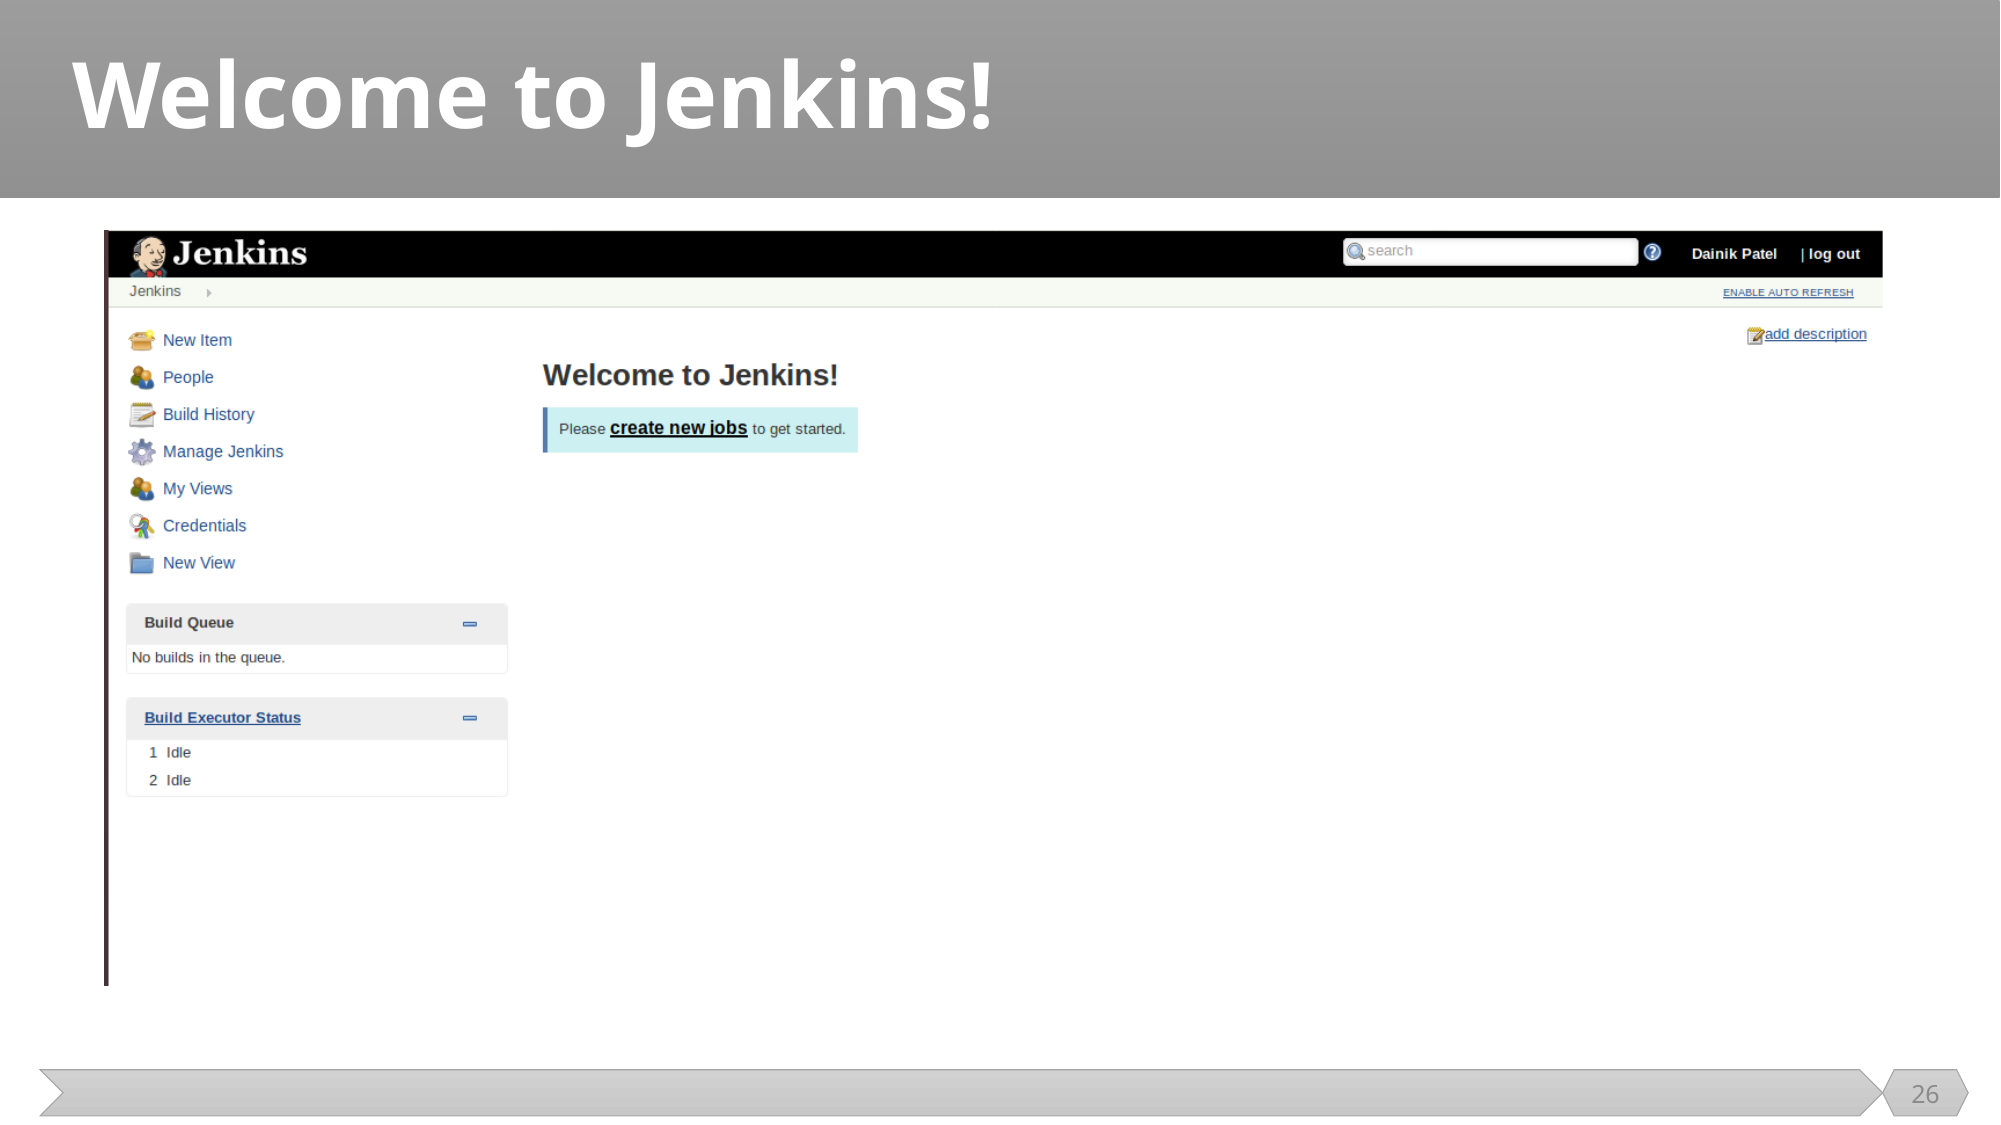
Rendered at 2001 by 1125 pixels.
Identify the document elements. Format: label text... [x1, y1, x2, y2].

slide_number 26 [1882, 1065, 1969, 1125]
picture [104, 230, 1883, 986]
title Welcome to Jenkins! [56, 0, 1969, 199]
